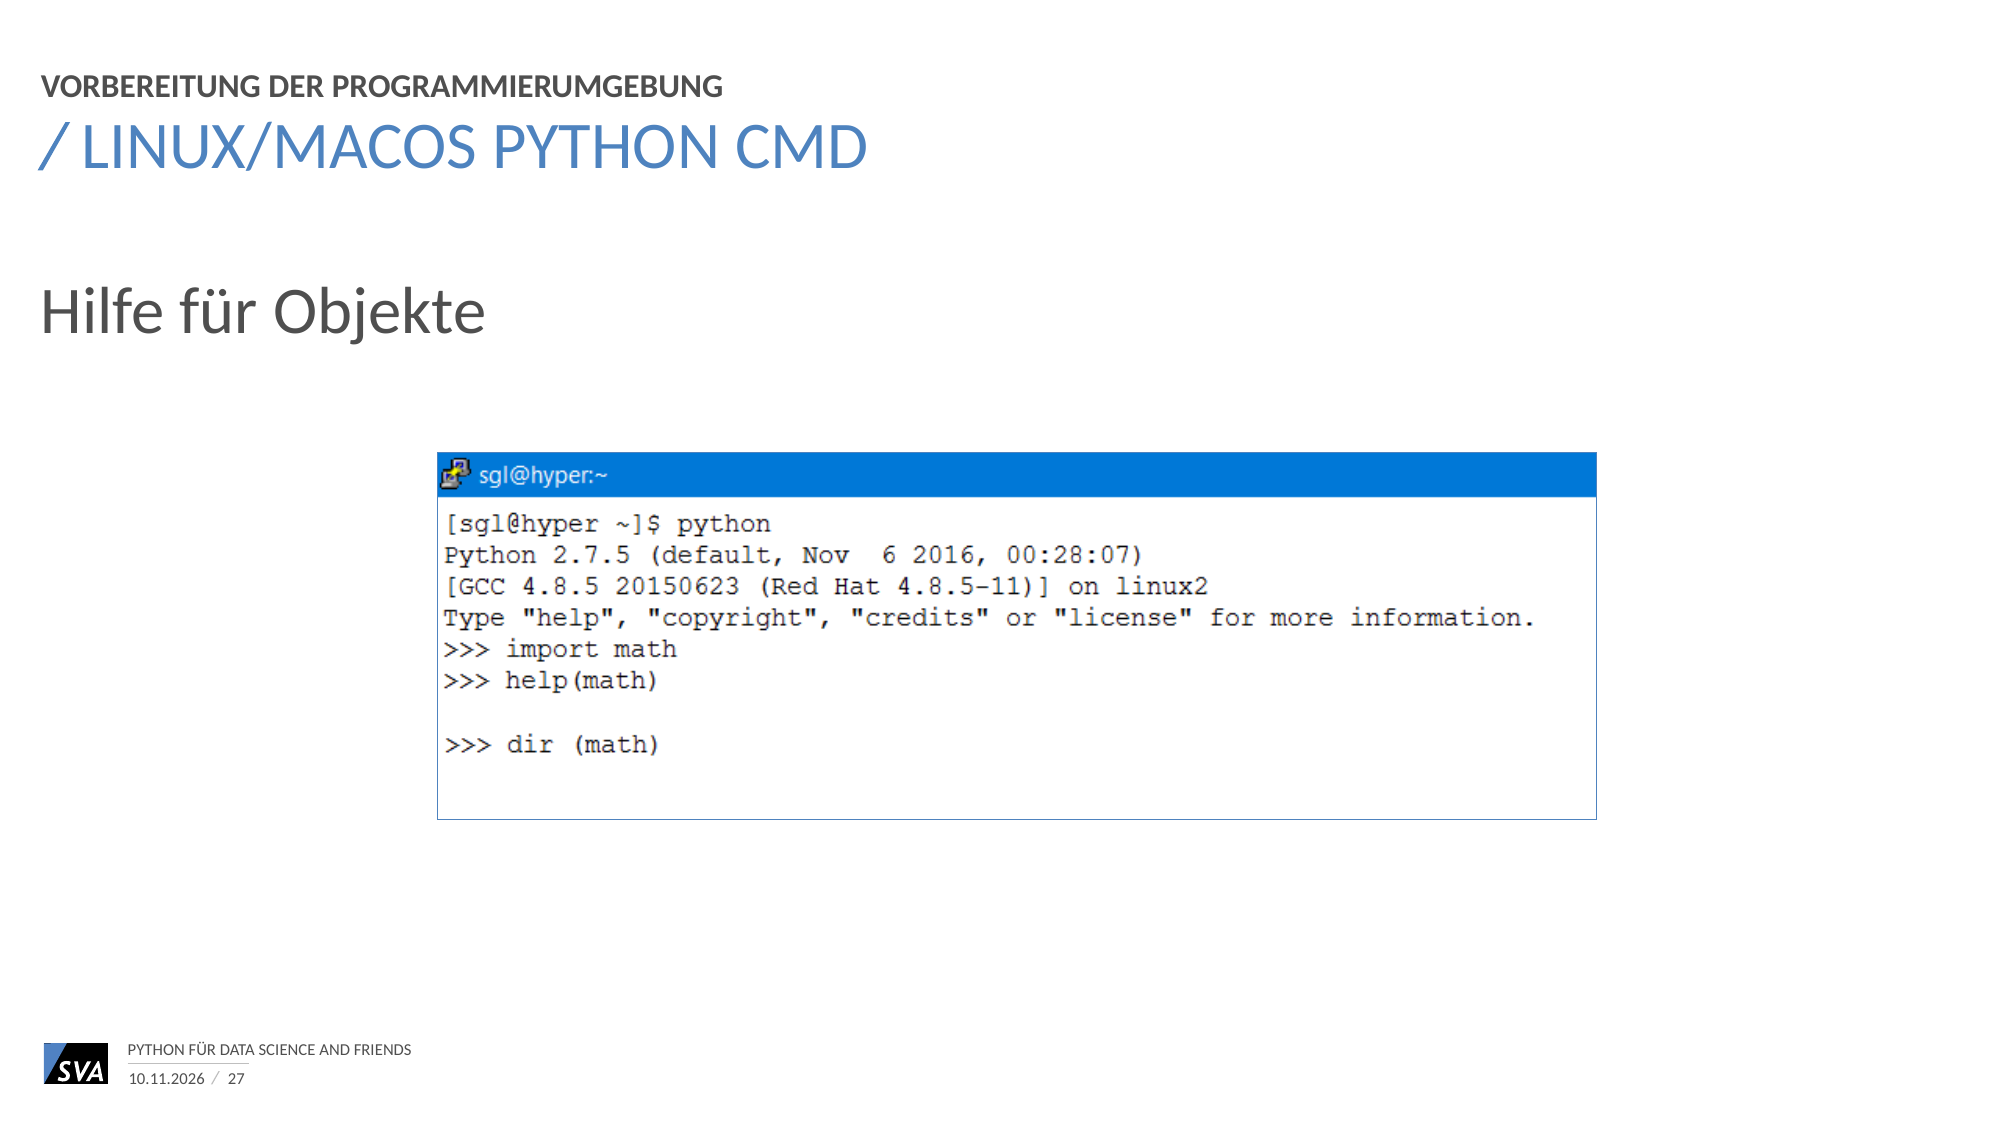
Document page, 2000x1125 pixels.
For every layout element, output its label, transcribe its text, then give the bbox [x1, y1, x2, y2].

picture [437, 452, 1597, 820]
slide_number 27 [227, 1068, 261, 1087]
list Hilfe für Objekte [40, 267, 1940, 966]
subtitle Vorbereitung der Programmierumgebung [40, 63, 1652, 105]
title Linux/macOS Python CMD [37, 107, 1957, 250]
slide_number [128, 1068, 207, 1087]
footer Python für Data Science and Friends [127, 1041, 1297, 1059]
